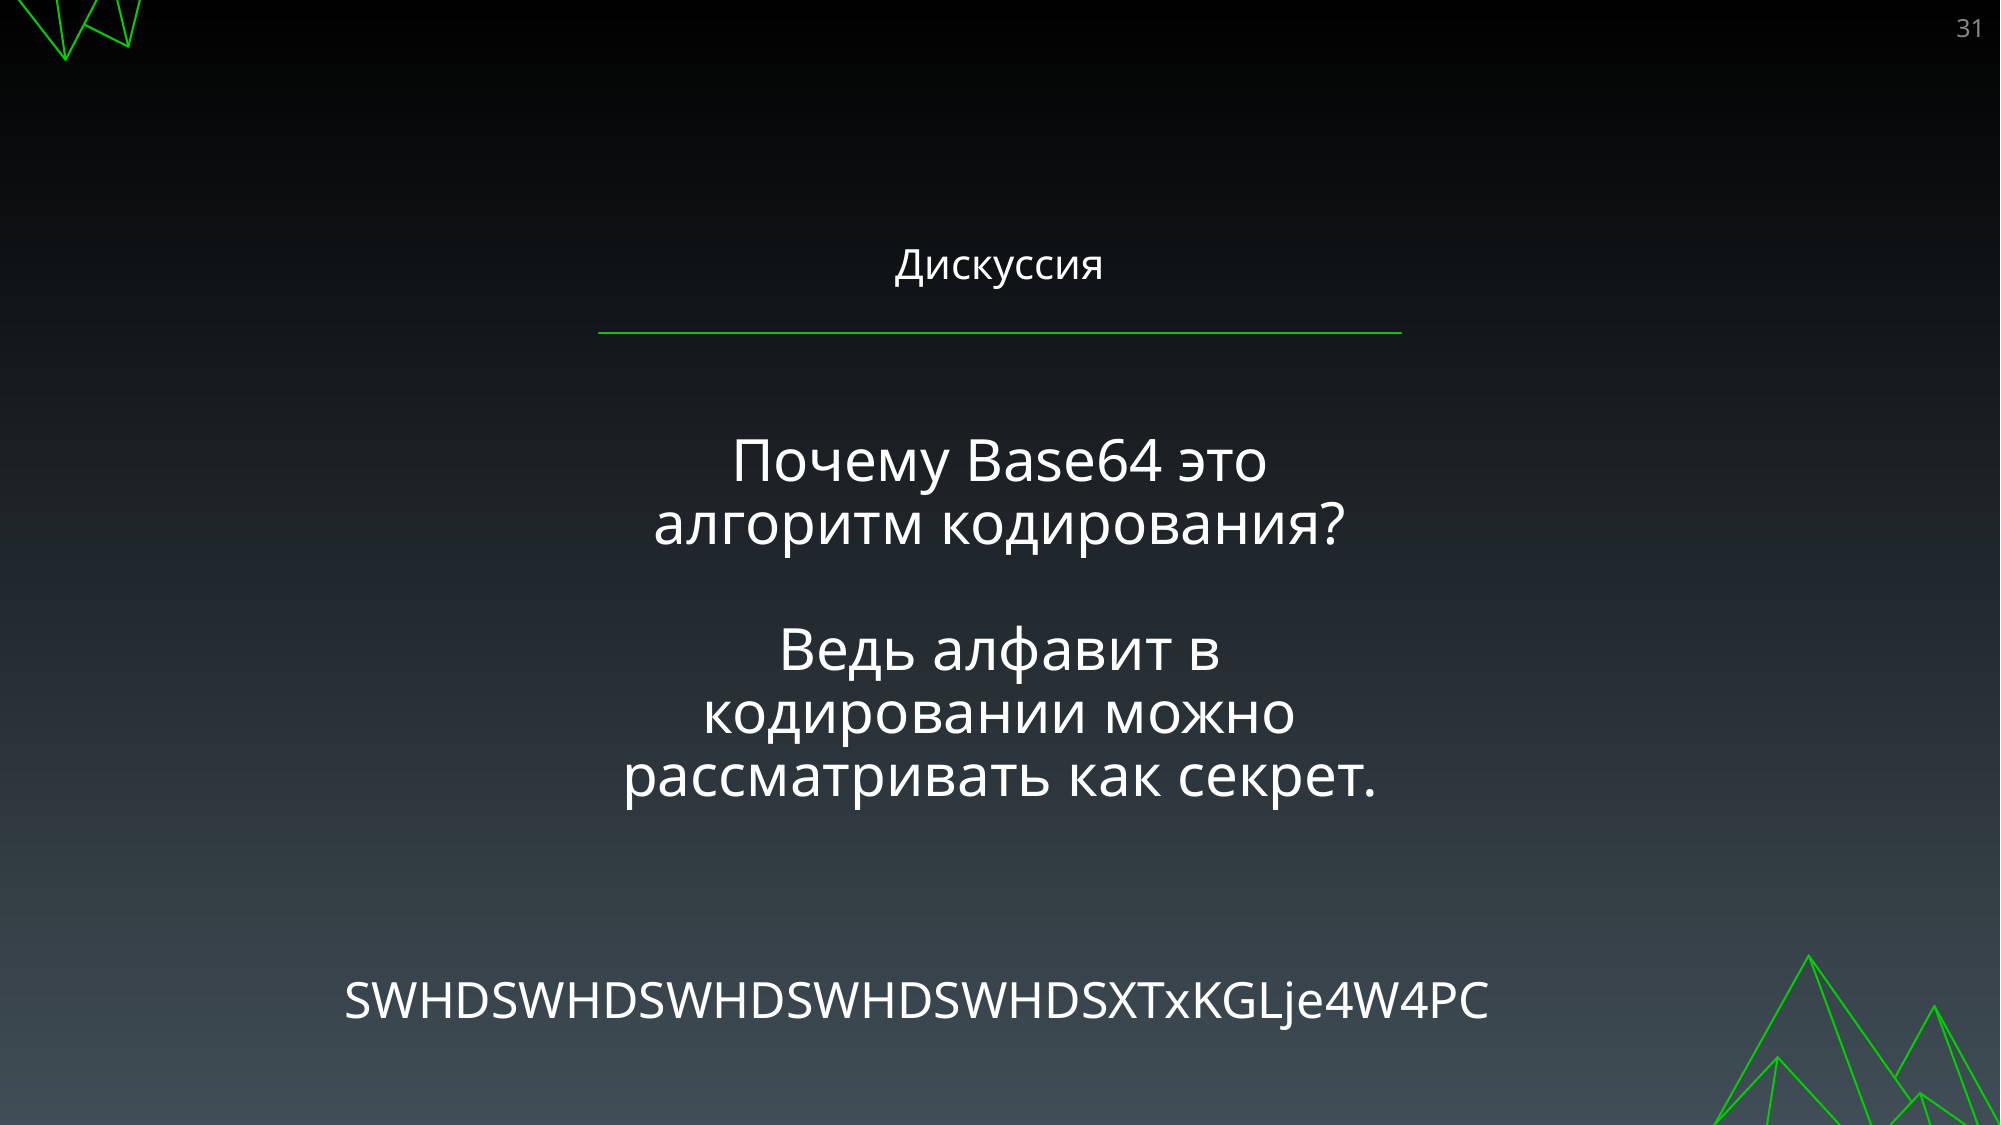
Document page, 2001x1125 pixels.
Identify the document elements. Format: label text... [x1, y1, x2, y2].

list Дискуссия [598, 217, 1402, 316]
text_box SWHDSWHDSWHDSWHDSWHDSXTxKGLje4W4PC [329, 976, 1671, 1037]
list Почему Base64 это алгоритм кодирования? Ведь алфавит в кодировании можно рассматривать как секрет. [598, 349, 1402, 891]
slide_number ‹#› [1550, 0, 2000, 60]
